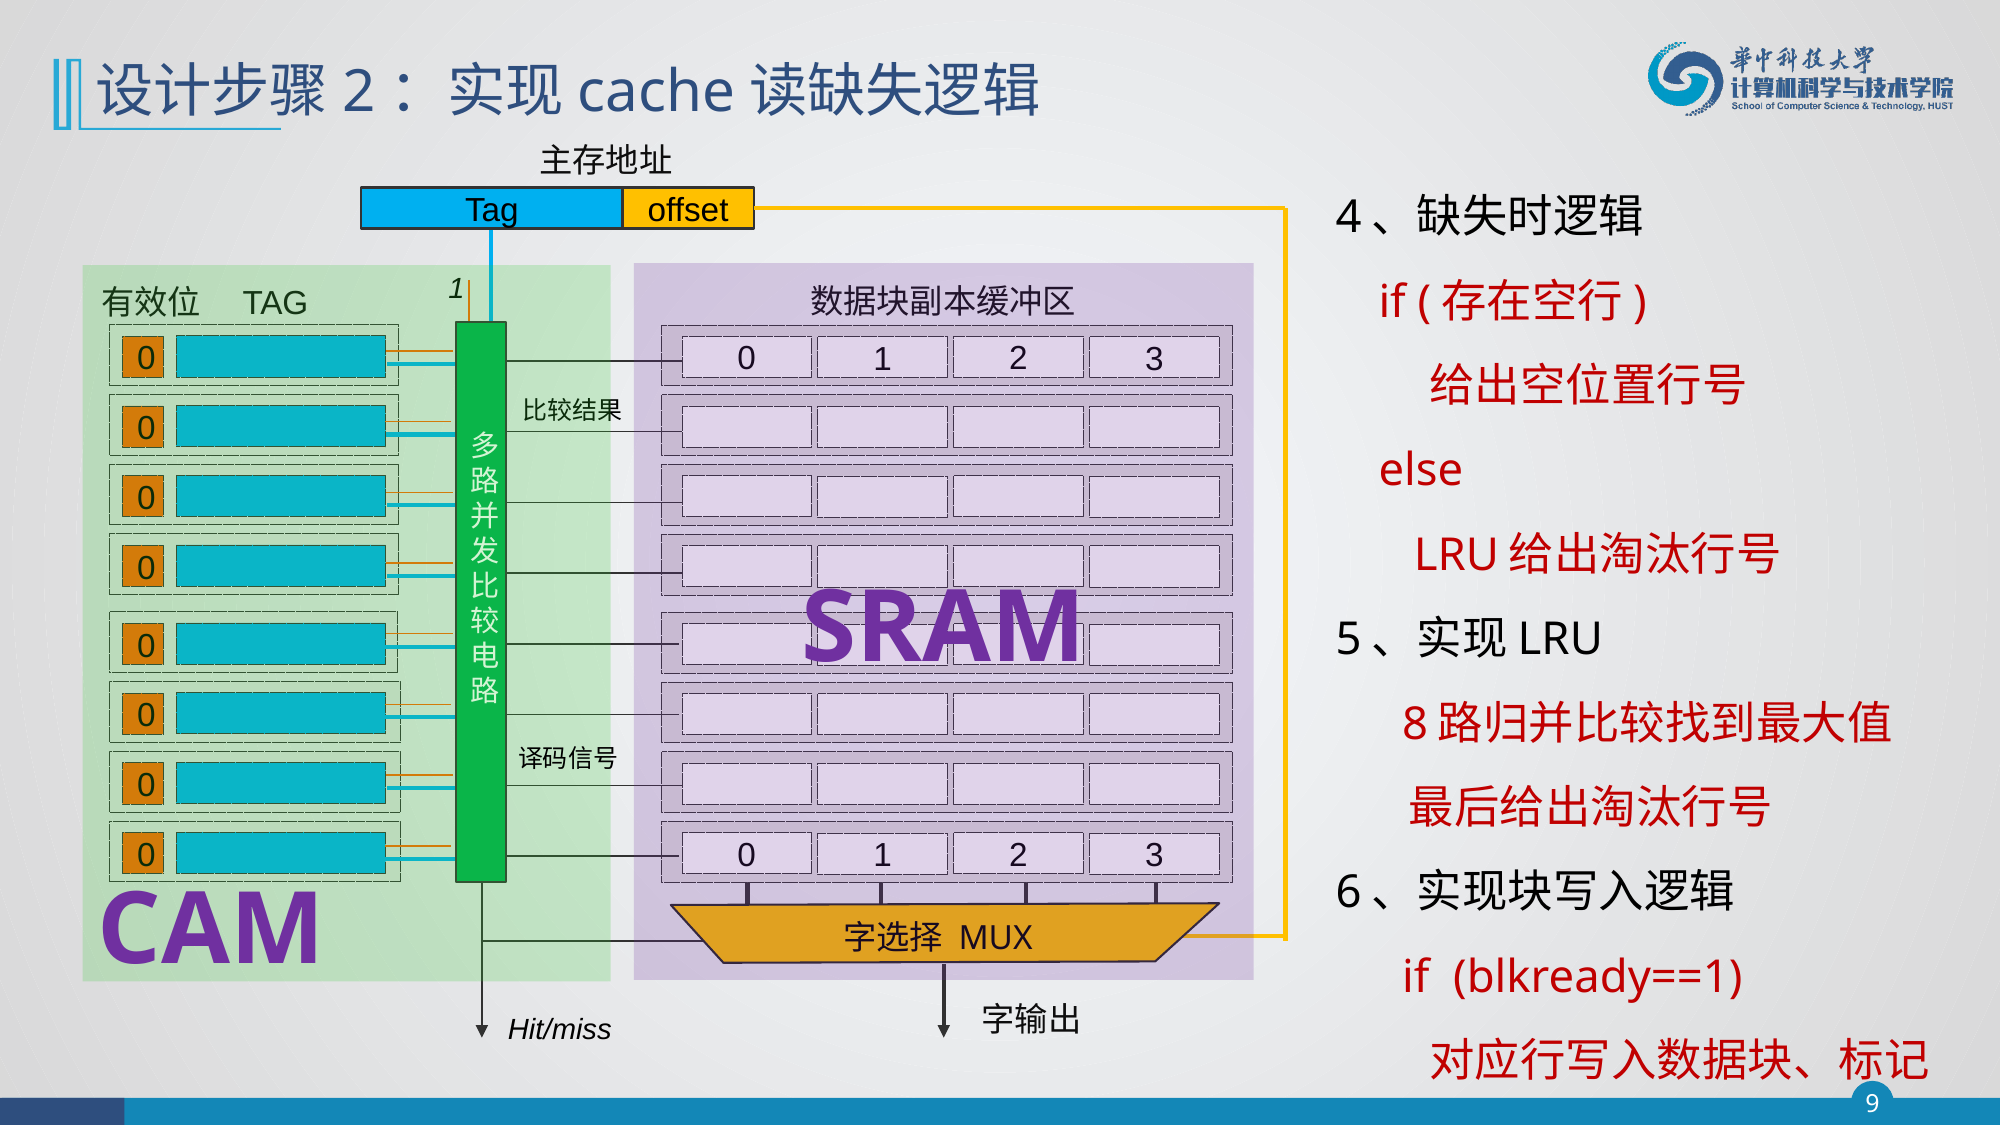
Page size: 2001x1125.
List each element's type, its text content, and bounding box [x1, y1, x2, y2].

title 设计步骤2：实现cache读缺失逻辑 [80, 42, 1805, 144]
picture [1805, 42, 1953, 116]
list 4、缺失时逻辑 if (存在空行) 给出空位置行号 else LRU给出淘汰行号 5、实现LRU 8路归并比较找到最大值 最后给出淘汰行号 6、实现块写入逻辑 if (blkready==1) 对应行写入数据块、标记 [1320, 168, 2000, 1094]
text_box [79, 139, 1286, 1088]
